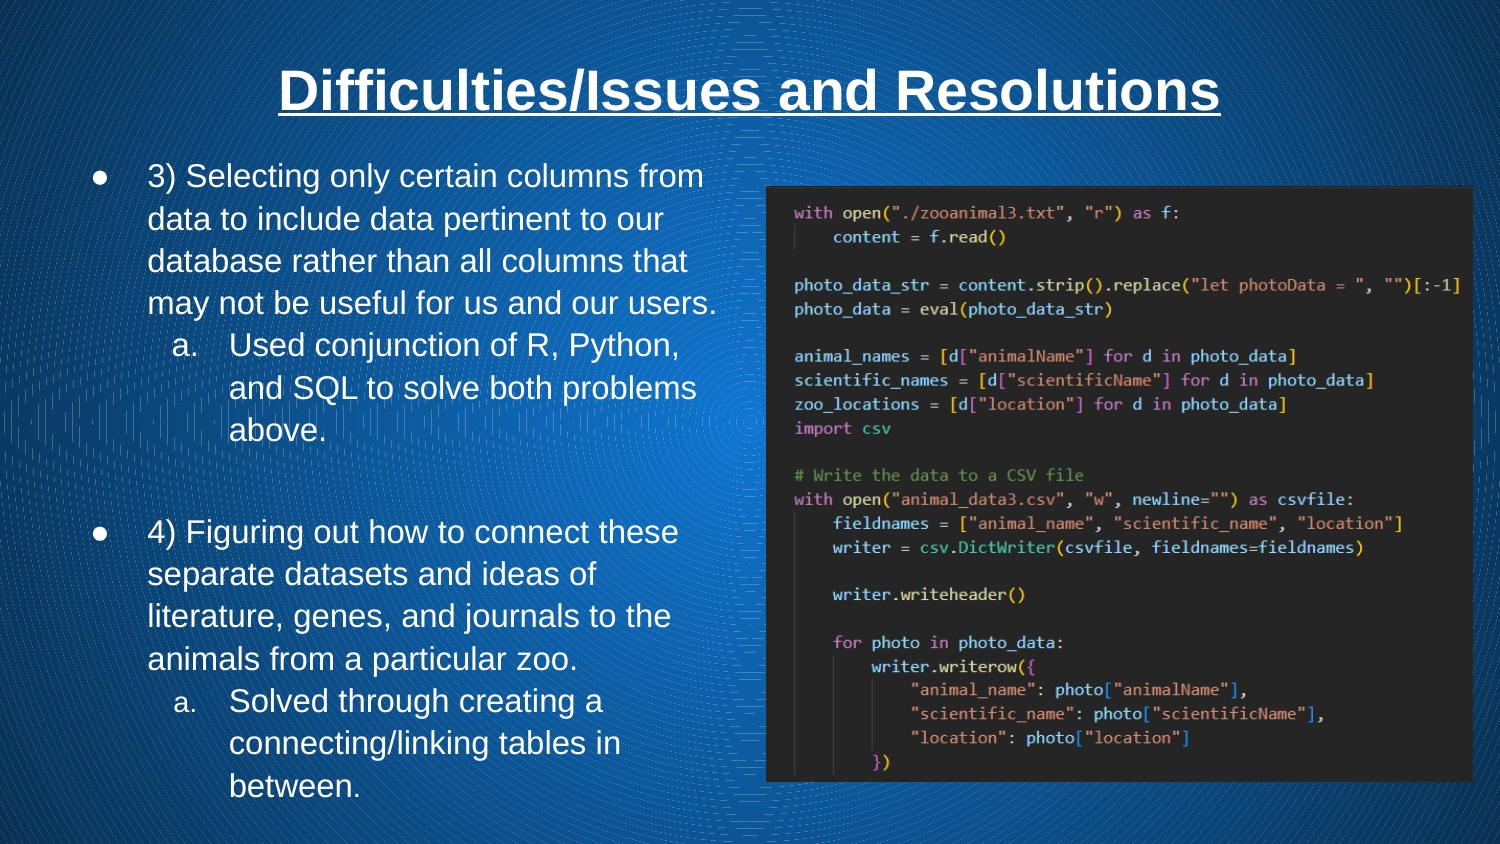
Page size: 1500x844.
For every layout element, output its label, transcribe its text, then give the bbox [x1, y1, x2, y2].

picture [766, 186, 1473, 783]
title Difficulties/Issues and Resolutions [51, 43, 1449, 138]
list 3) Selecting only certain columns from data to include data pertinent to our database rather than all columns that may not be useful for us and our users. Used conjunction of R, Python, and SQL to solve both problems above. 4) Figuring out how to connect these separate datasets and ideas of literature, genes, and journals to the animals from a particular zoo. Solved through creating a connecting/linking tables in between. [51, 137, 745, 832]
